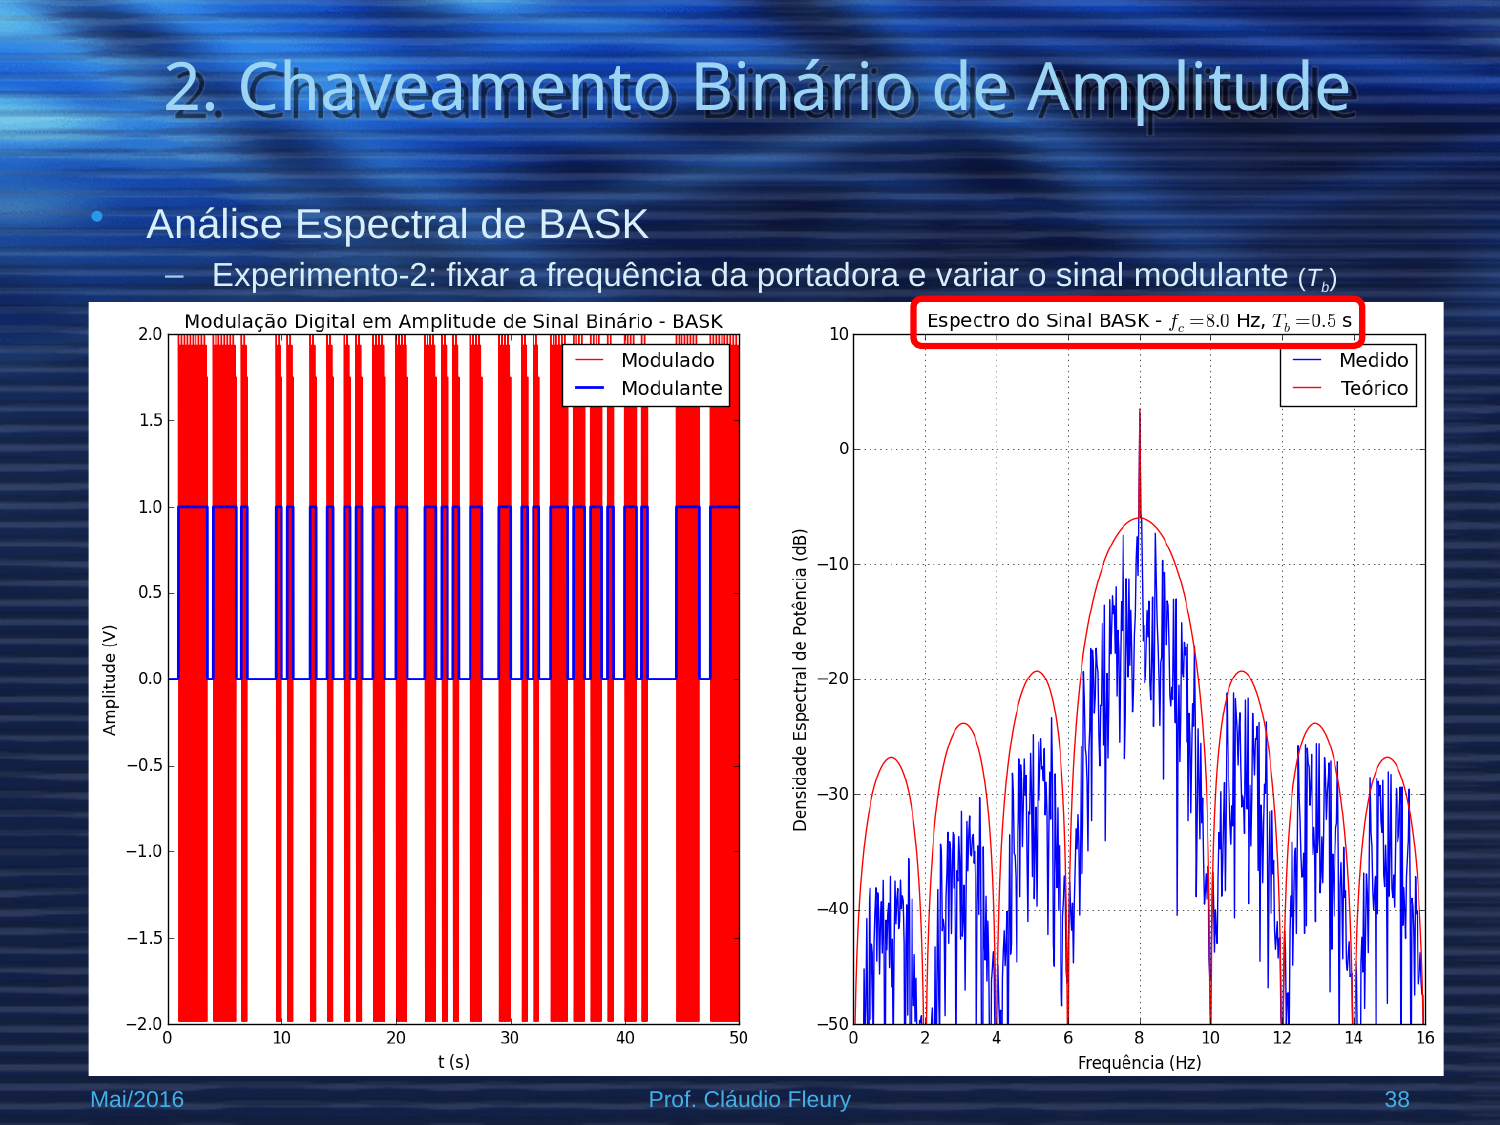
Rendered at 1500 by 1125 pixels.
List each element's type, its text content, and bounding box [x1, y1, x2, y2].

footer Prof. Cláudio Fleury [512, 1084, 988, 1118]
slide_number 38 [1074, 1084, 1425, 1118]
picture [0, 0, 1500, 1125]
slide_number Mai/2016 [75, 1077, 425, 1118]
title 2. Chaveamento Binário de Amplitude [75, 19, 1425, 149]
text_box [914, 296, 1362, 300]
list Análise Espectral de BASK Experimento-2: fixar a frequência da portadora e variar o sinal modulante (Tb) [75, 188, 1425, 982]
